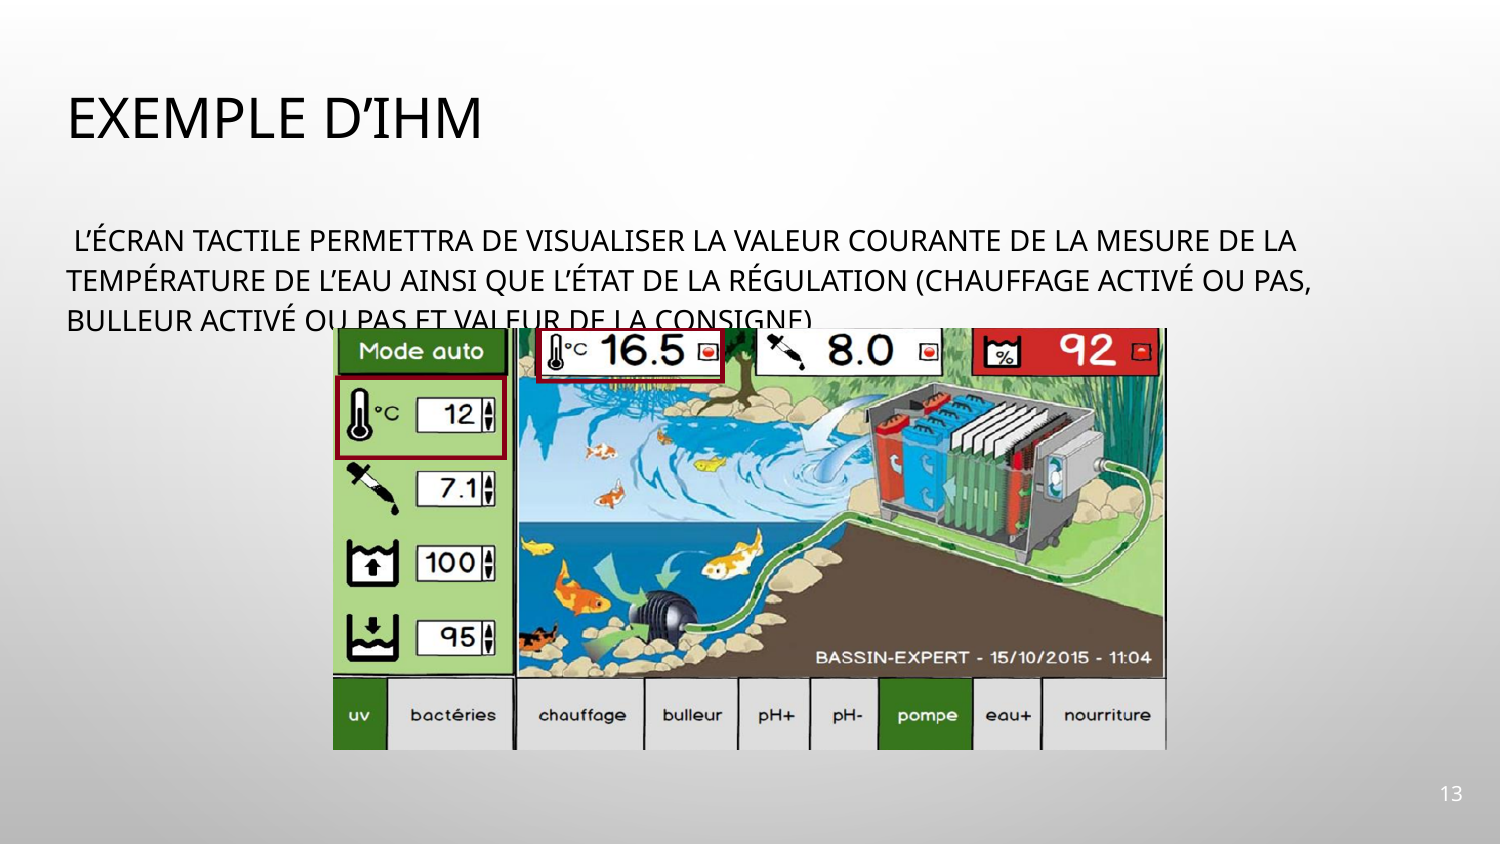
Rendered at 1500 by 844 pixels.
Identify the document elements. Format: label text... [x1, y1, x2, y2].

picture [0, 0, 1500, 844]
title Exemple d’IHM [51, 67, 1449, 167]
slide_number 13 [1387, 762, 1478, 828]
list L’écran tactile permettra de visualiser la valeur courante de la mesure de la température de l’eau ainsi que l’état de la régulation (chauffage activé ou pas, bulleur activé ou pas et valeur de la consigne) [51, 201, 1449, 750]
